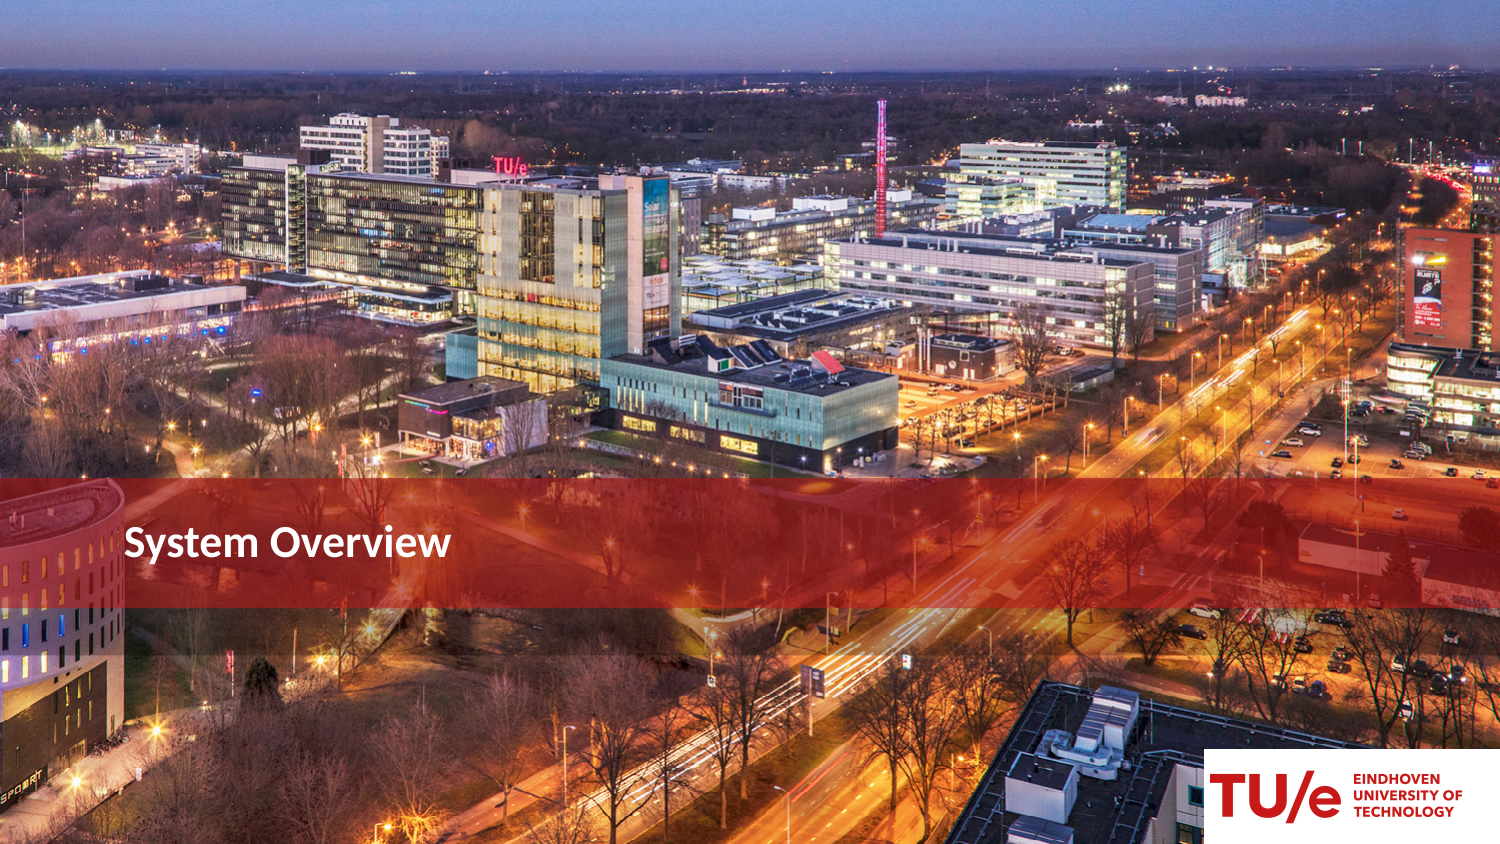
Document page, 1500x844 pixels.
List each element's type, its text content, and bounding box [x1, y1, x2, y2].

title System Overview [0, 478, 1500, 609]
picture [0, 0, 1500, 478]
picture [0, 609, 1500, 844]
